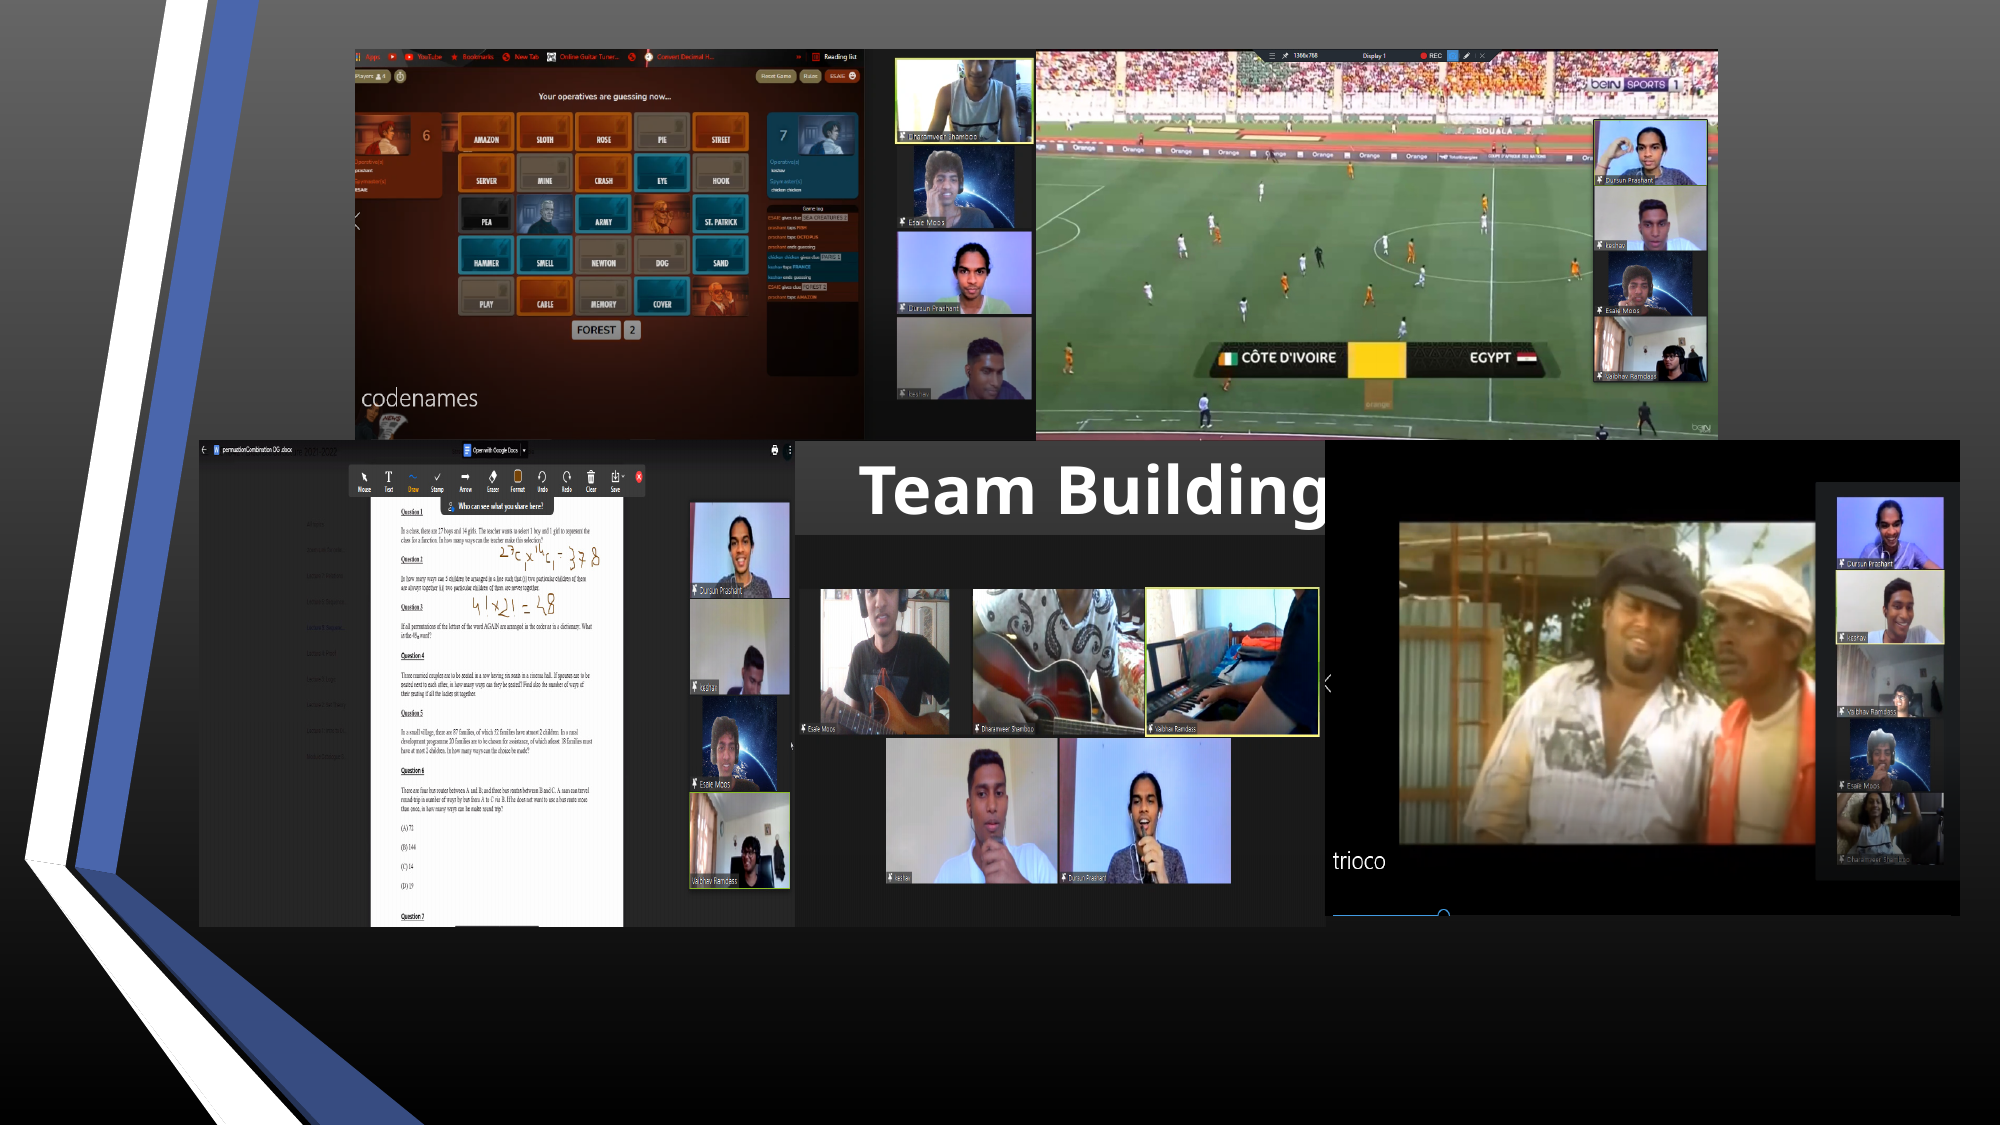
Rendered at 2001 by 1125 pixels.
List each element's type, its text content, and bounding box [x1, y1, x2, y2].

text_box Team Building [843, 441, 1324, 535]
picture [199, 49, 1960, 927]
